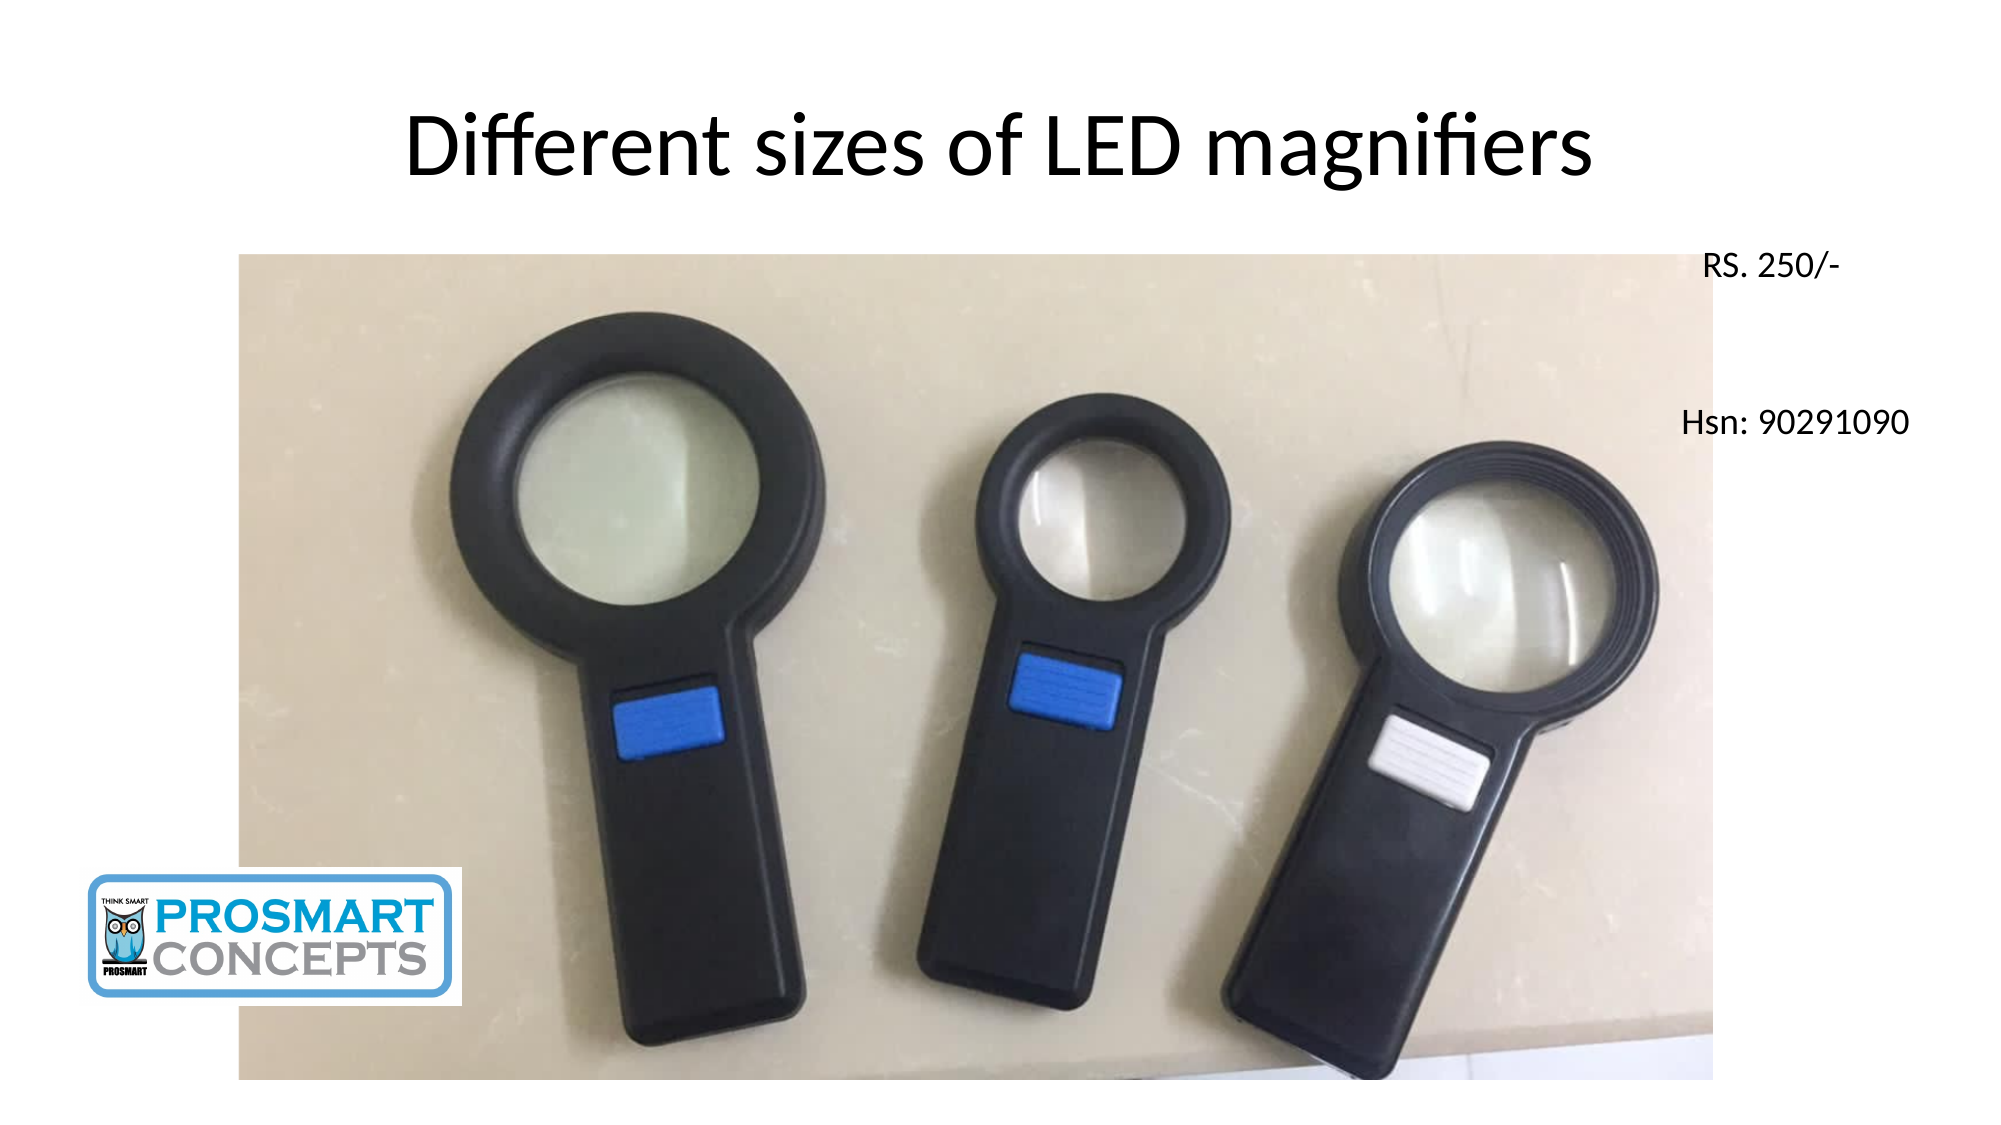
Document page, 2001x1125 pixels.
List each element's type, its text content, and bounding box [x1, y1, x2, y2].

title Different sizes of LED magnifiers [99, 44, 1901, 234]
text_box RS. 250/- [1694, 232, 1852, 293]
picture [79, 252, 1713, 1081]
text_box Hsn: 90291090 [1713, 389, 1942, 450]
